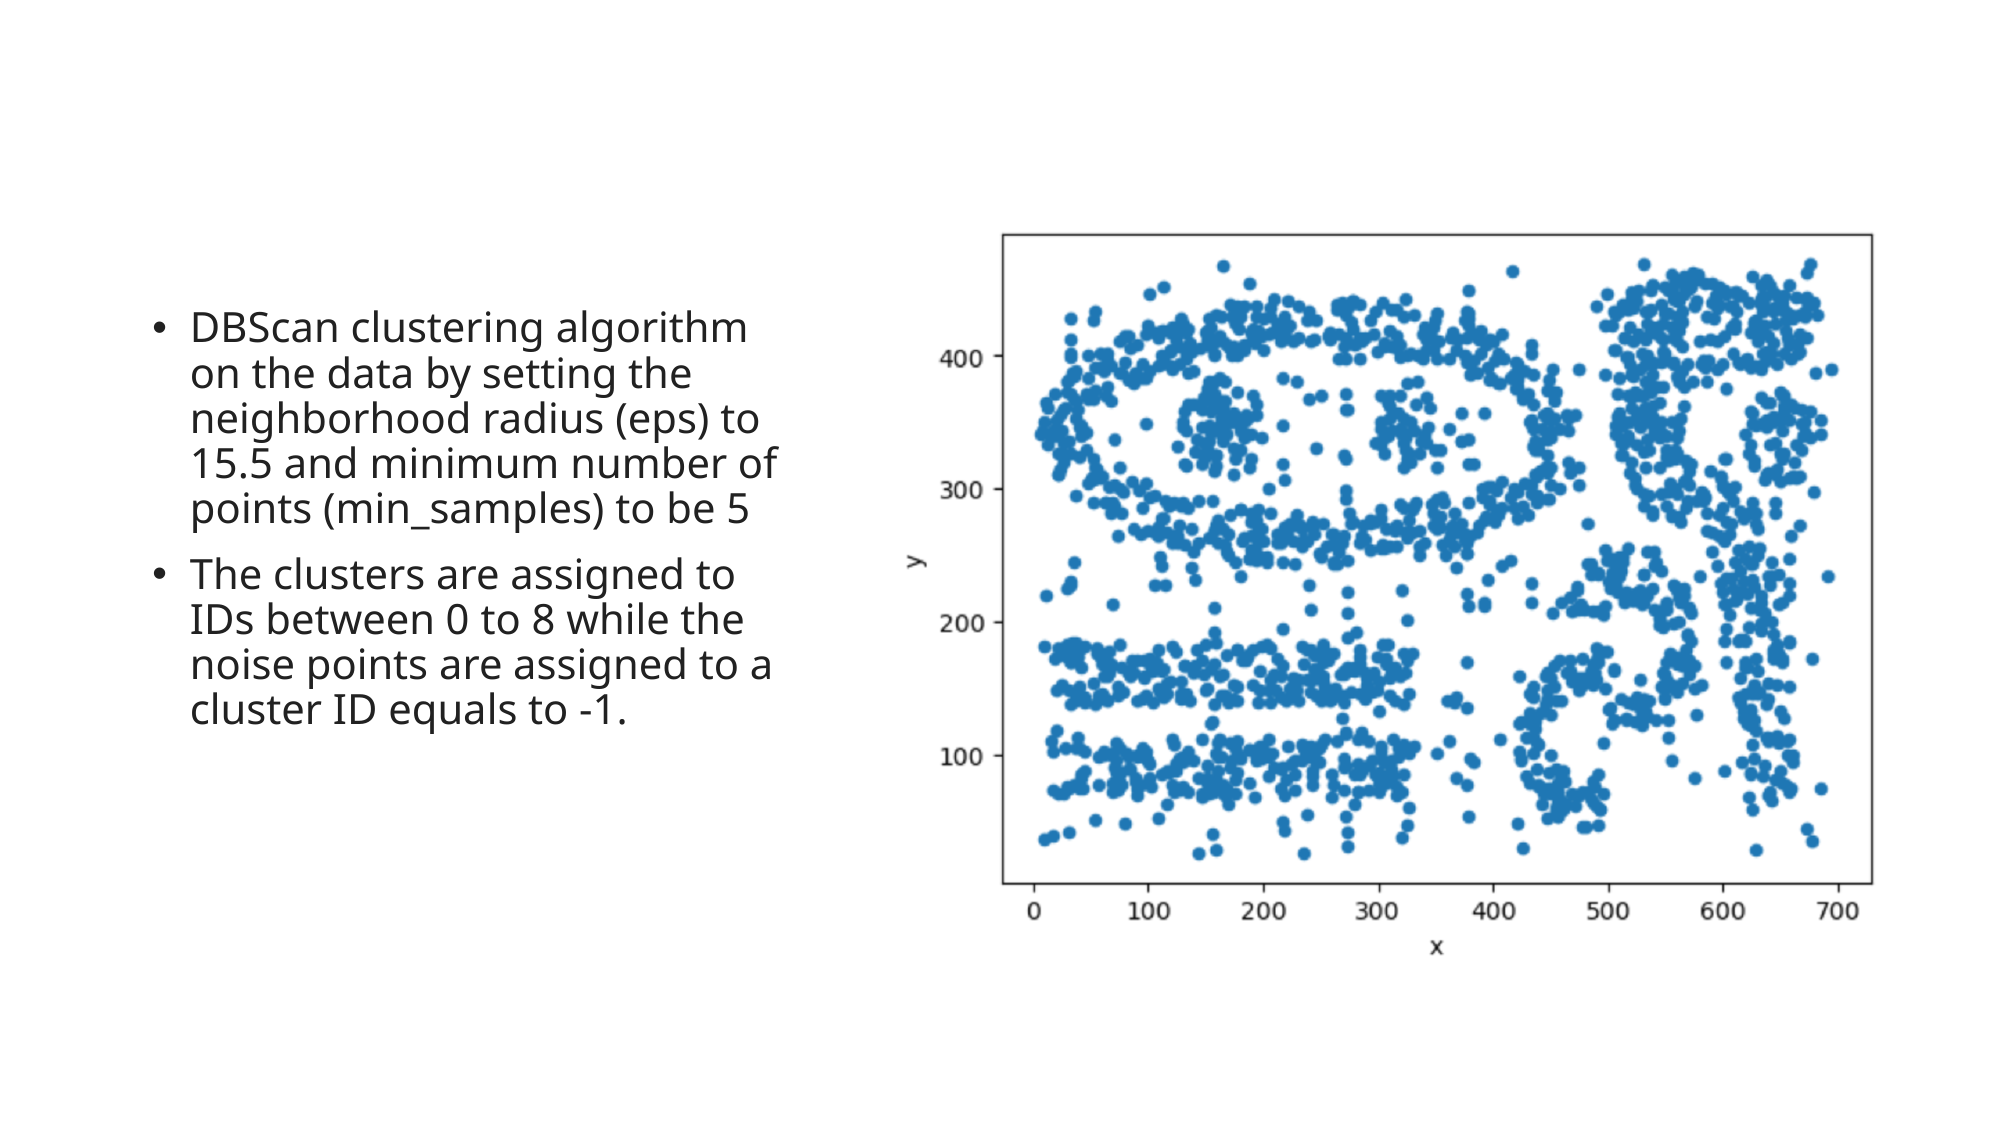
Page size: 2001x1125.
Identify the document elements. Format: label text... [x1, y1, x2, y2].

list DBScan clustering algorithm on the data by setting the neighborhood radius (eps) to 15.5 and minimum number of points (min_samples) to be 5 The clusters are assigned to IDs between 0 to 8 while the noise points are assigned to a cluster ID equals to -1. [137, 299, 823, 1014]
picture [891, 221, 1951, 980]
